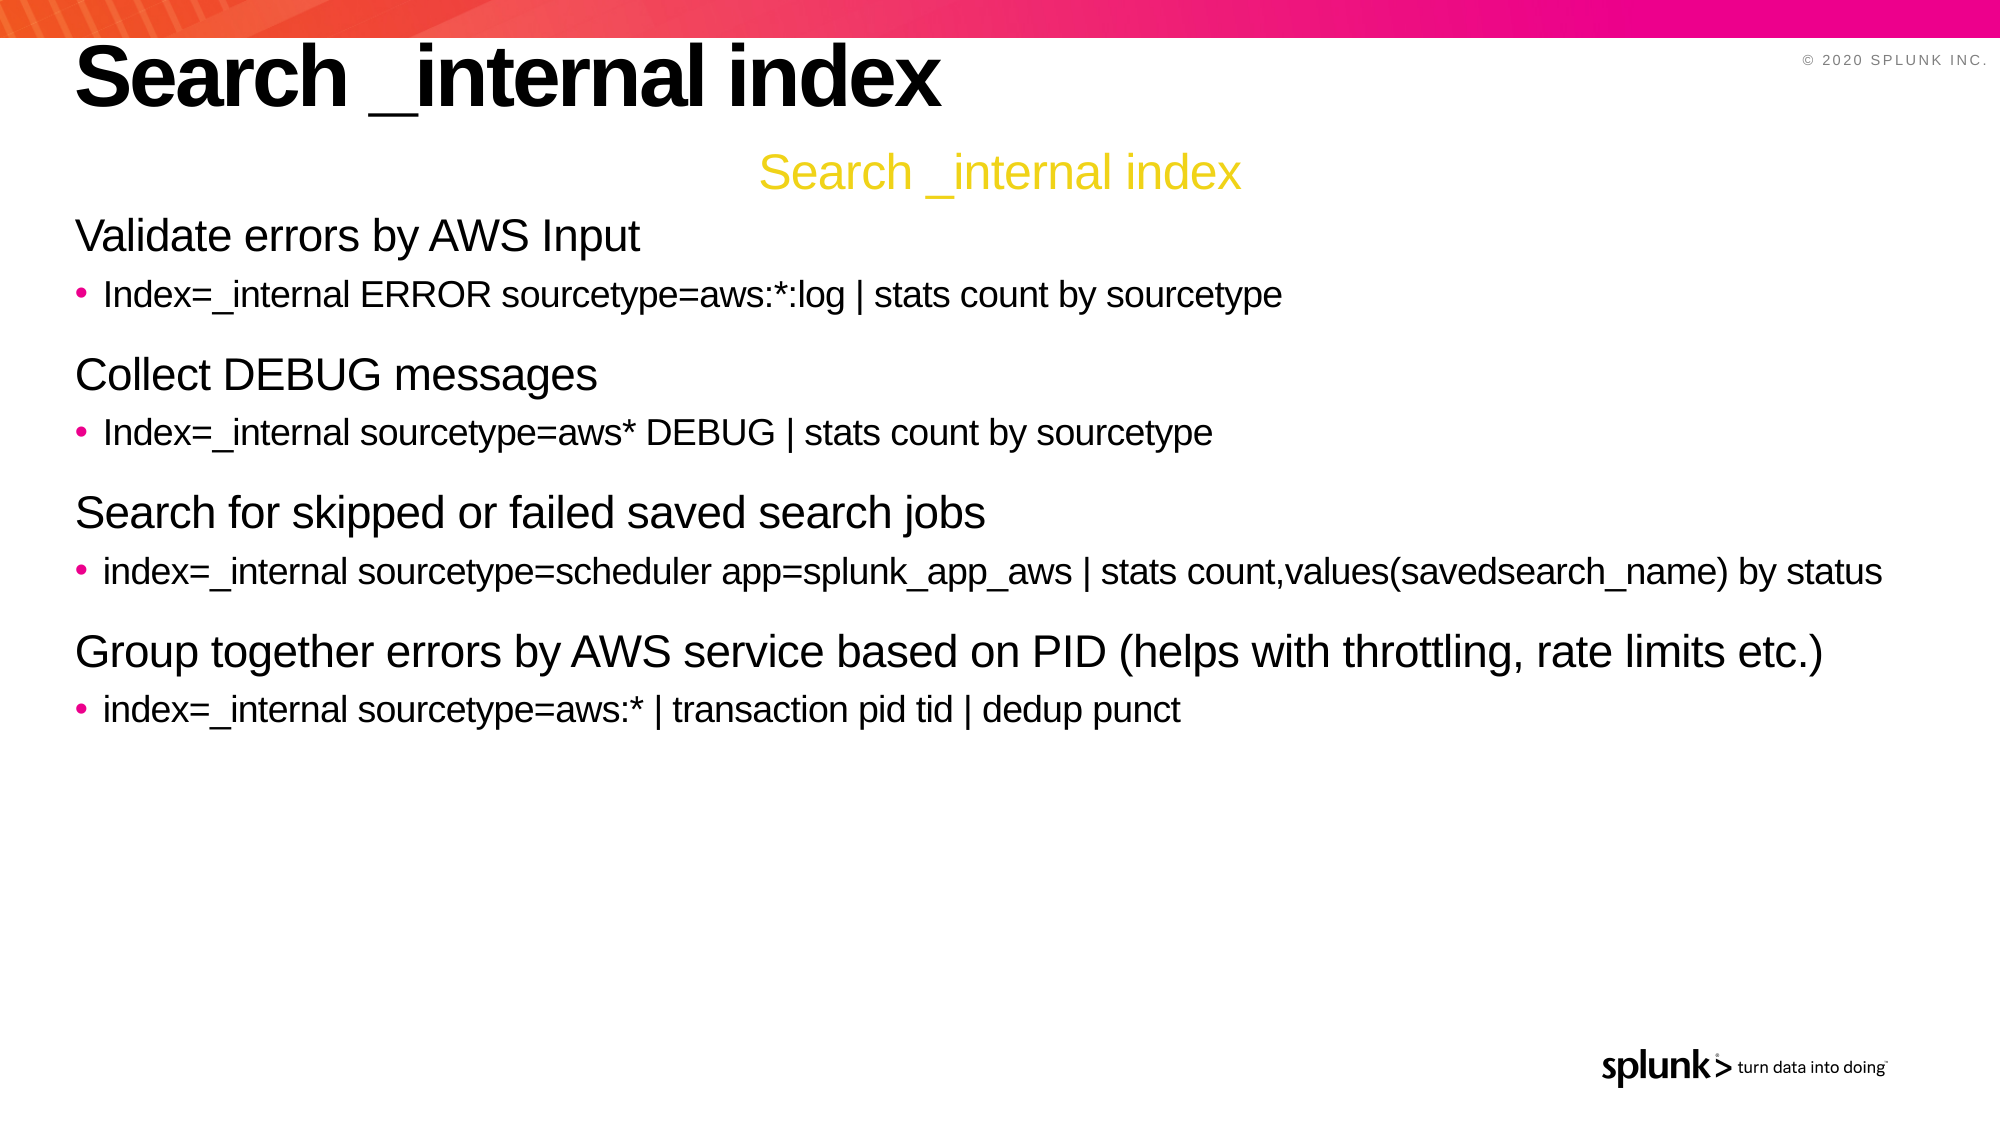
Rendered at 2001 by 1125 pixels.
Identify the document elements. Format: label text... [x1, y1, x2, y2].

list Validate errors by AWS Input Index=_internal ERROR sourcetype=aws:*:log | stats count by sourcetype Collect DEBUG messages Index=_internal sourcetype=aws* DEBUG | stats count by sourcetype Search for skipped or failed saved search jobs index=_internal sourcetype=scheduler app=splunk_app_aws | stats count,values(savedsearch_name) by status Group together errors by AWS service based on PID (helps with throttling, rate limits etc.) index=_internal sourcetype=aws:* | transaction pid tid | dedup punct [74, 210, 1926, 969]
picture [1602, 1049, 1888, 1088]
title Search _internal index [74, 50, 1926, 124]
subtitle Search _internal index [74, 144, 1926, 190]
picture [0, 0, 2000, 38]
